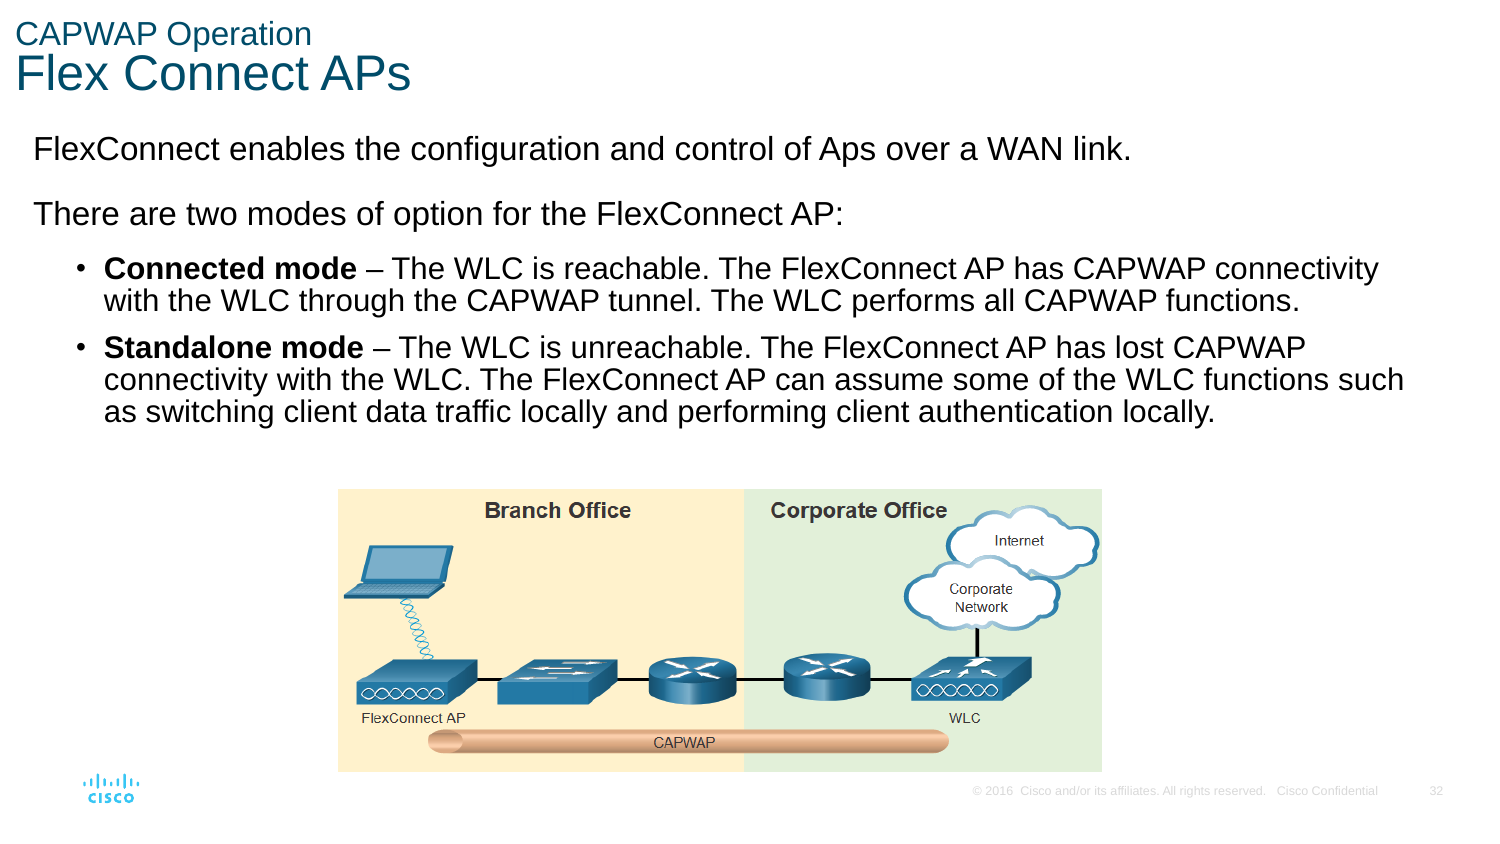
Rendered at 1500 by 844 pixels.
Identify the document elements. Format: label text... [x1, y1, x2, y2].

picture [338, 489, 1102, 773]
list FlexConnect enables the configuration and control of Aps over a WAN link. There are two modes of option for the FlexConnect AP: Connected mode – The WLC is reachable. The FlexConnect AP has CAPWAP connectivity with the WLC through the CAPWAP tunnel. The WLC performs all CAPWAP functions. Standalone mode – The WLC is unreachable. The FlexConnect AP has lost CAPWAP connectivity with the WLC. The FlexConnect AP can assume some of the WLC functions such as switching client data traffic locally and performing client authentication locally. [18, 120, 1448, 437]
title CAPWAP Operation Flex Connect APs [0, 0, 1369, 121]
